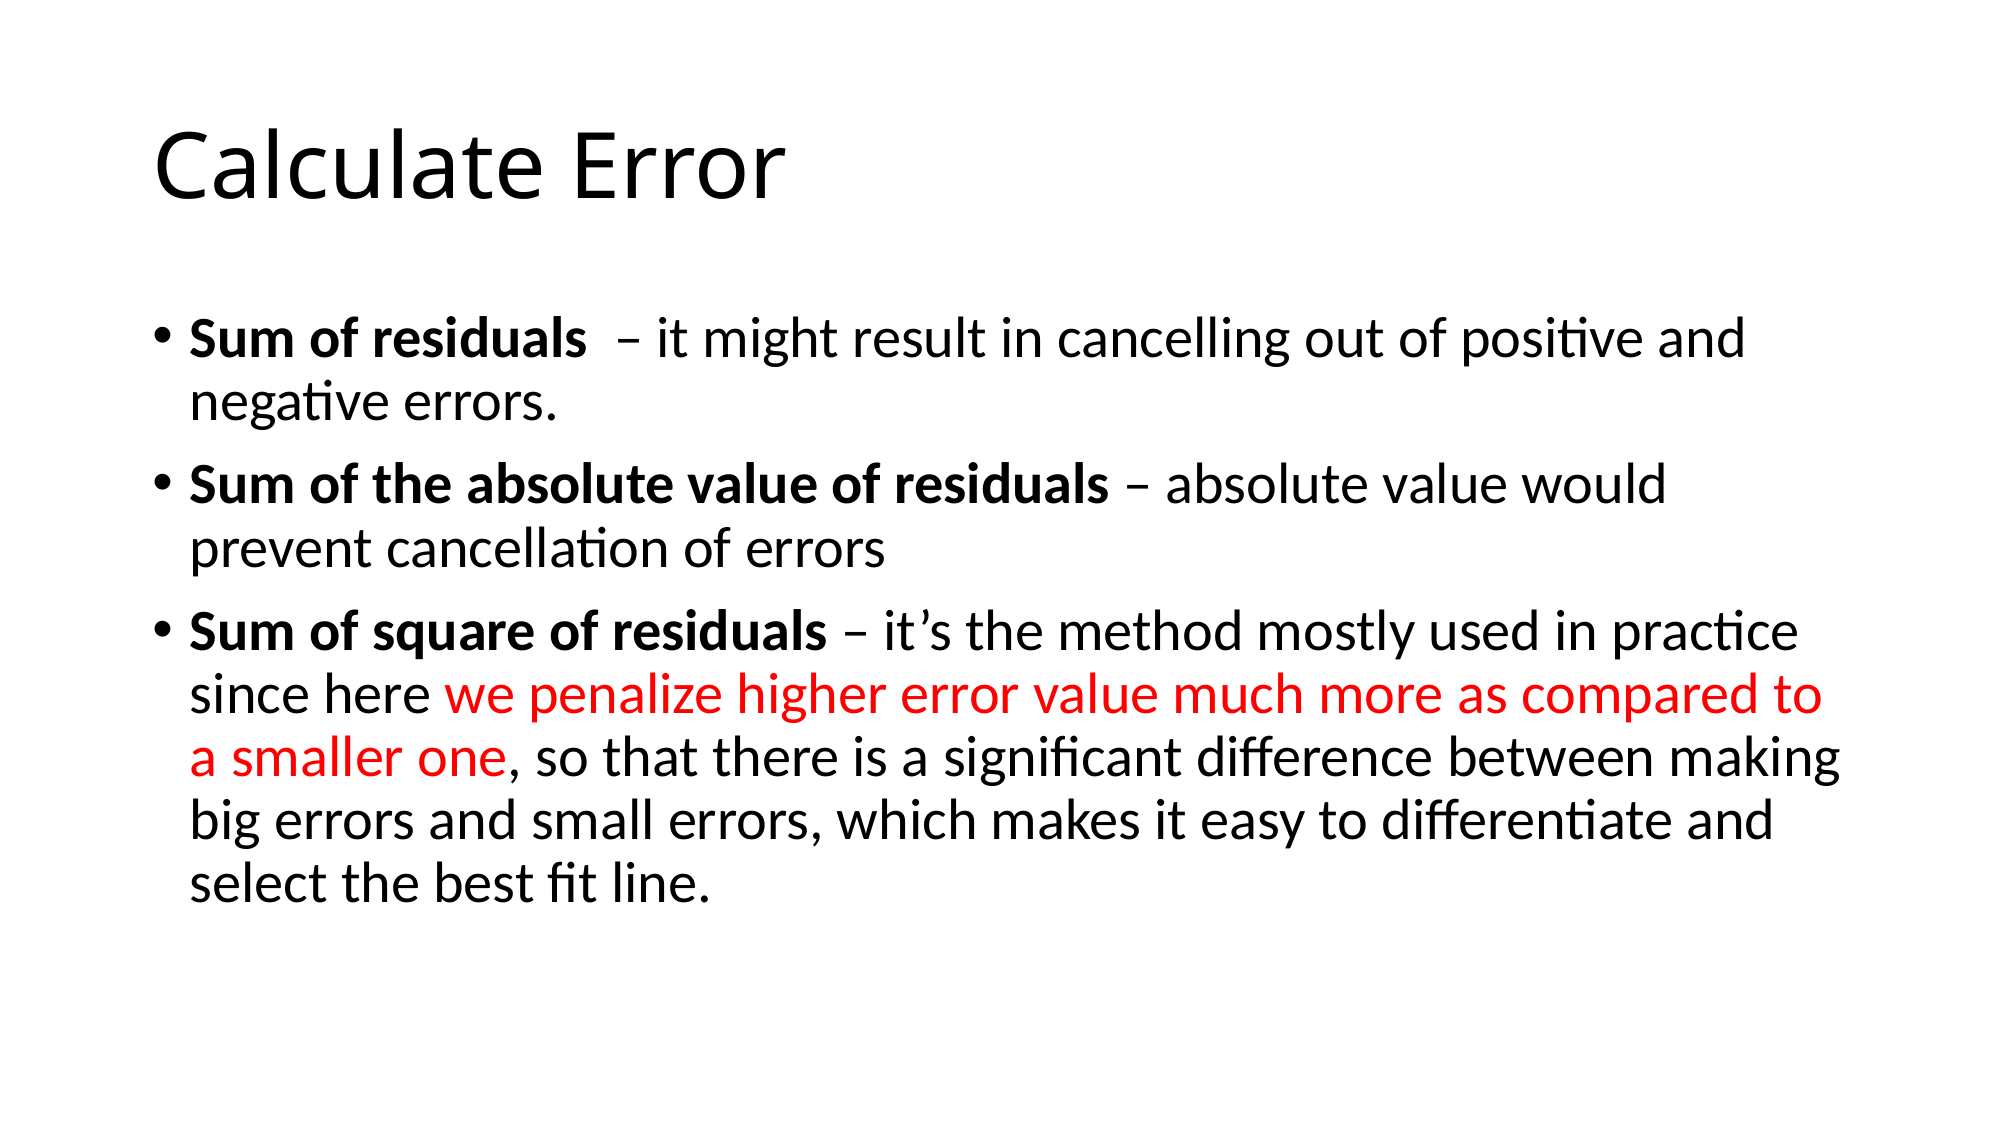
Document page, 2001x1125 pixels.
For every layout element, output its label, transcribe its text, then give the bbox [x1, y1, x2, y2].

title Calculate Error [137, 59, 1863, 278]
